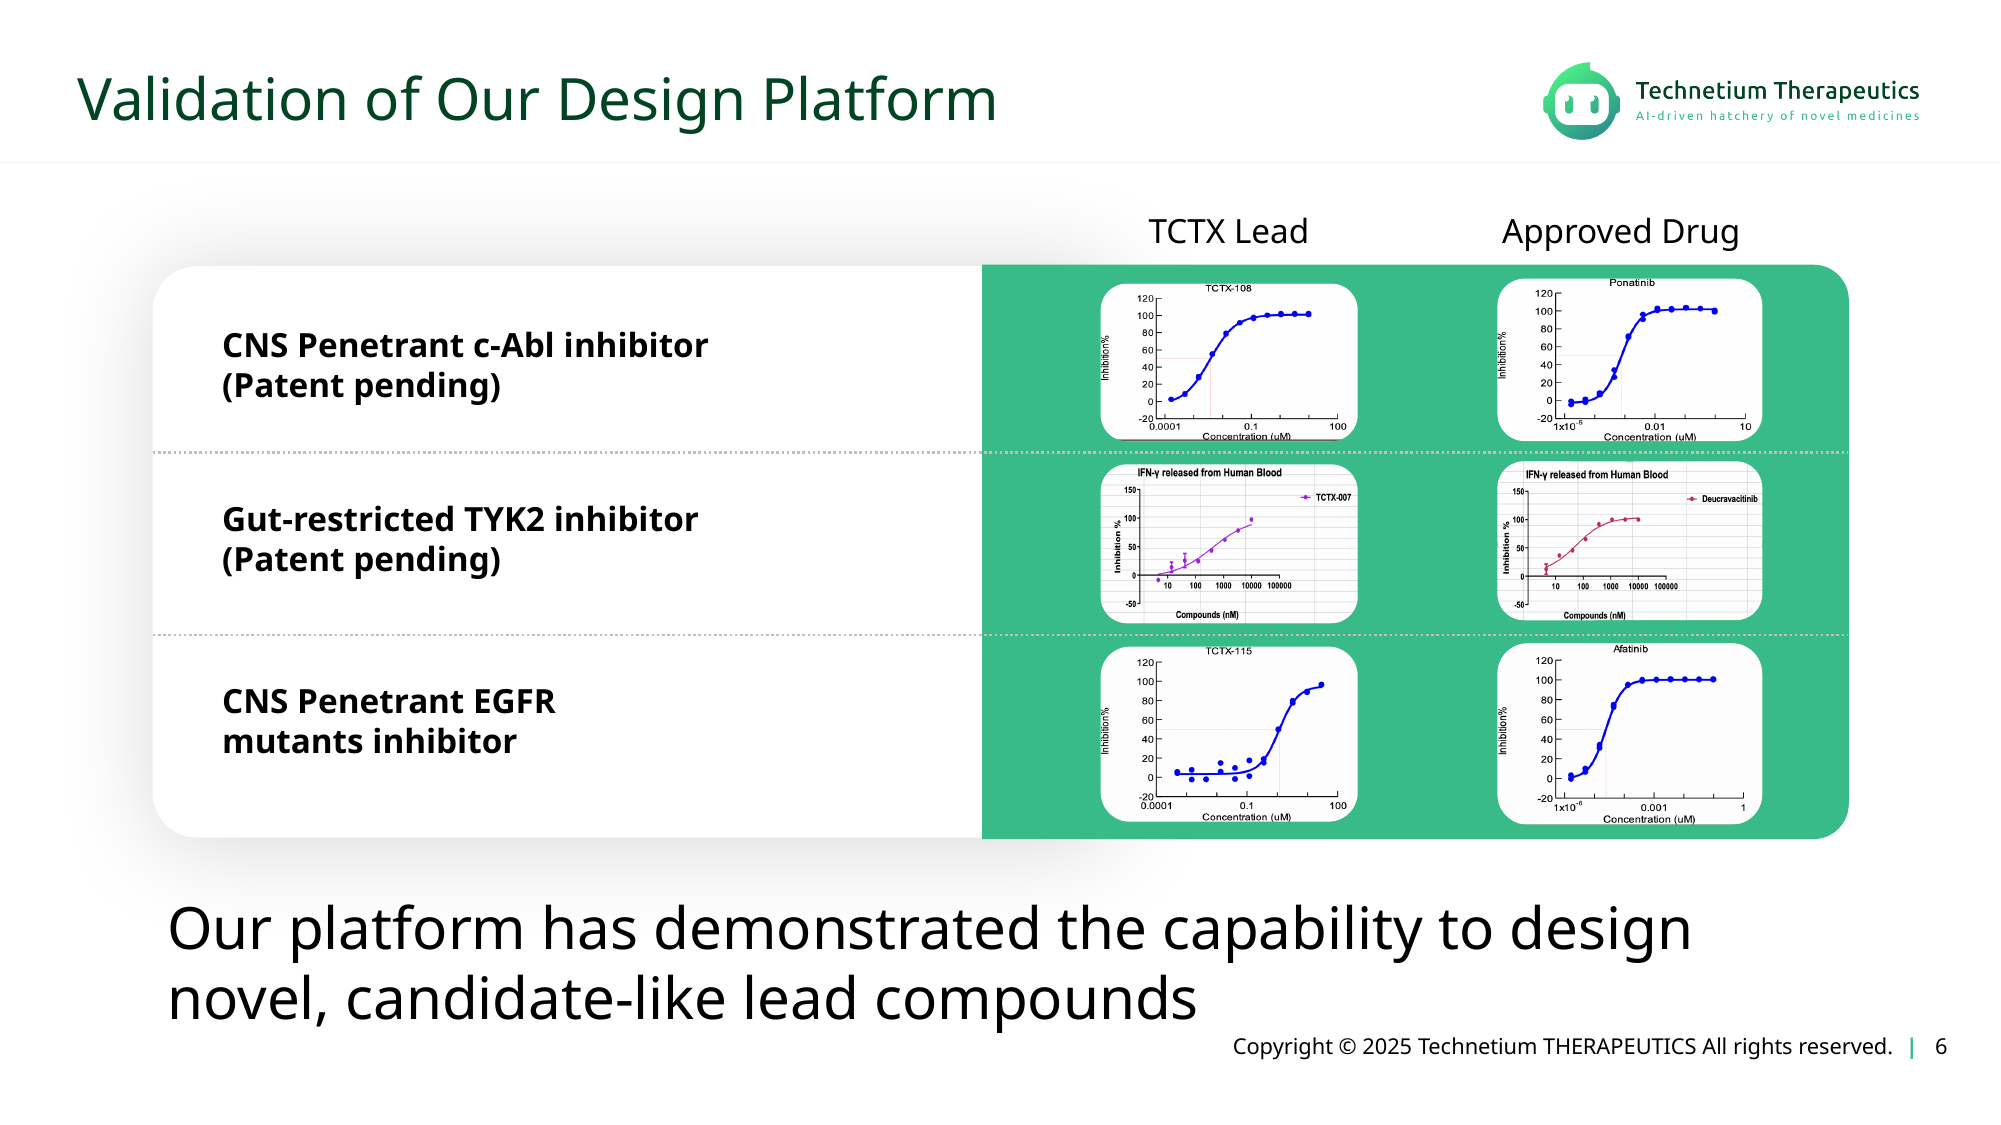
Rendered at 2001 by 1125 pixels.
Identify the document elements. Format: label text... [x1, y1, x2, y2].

text_box Approved Drug [1487, 202, 1756, 258]
picture [1543, 62, 1919, 140]
picture [1100, 283, 1359, 442]
slide_number Copyright © 2025 Technetium THERAPEUTICS All rights reserved. | 6 [1127, 1008, 1963, 1087]
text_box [152, 265, 1848, 452]
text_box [152, 636, 1848, 839]
picture [1496, 460, 1763, 621]
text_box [152, 454, 1848, 634]
text_box TCTX Lead [1133, 202, 1325, 258]
picture [1100, 463, 1359, 624]
picture [1496, 278, 1763, 442]
text_box Our platform has demonstrated the capability to design novel, candidate-like lead compounds [152, 884, 1848, 1039]
title Validation of Our Design Platform [62, 40, 1527, 163]
picture [1496, 642, 1763, 826]
picture [1100, 646, 1359, 823]
